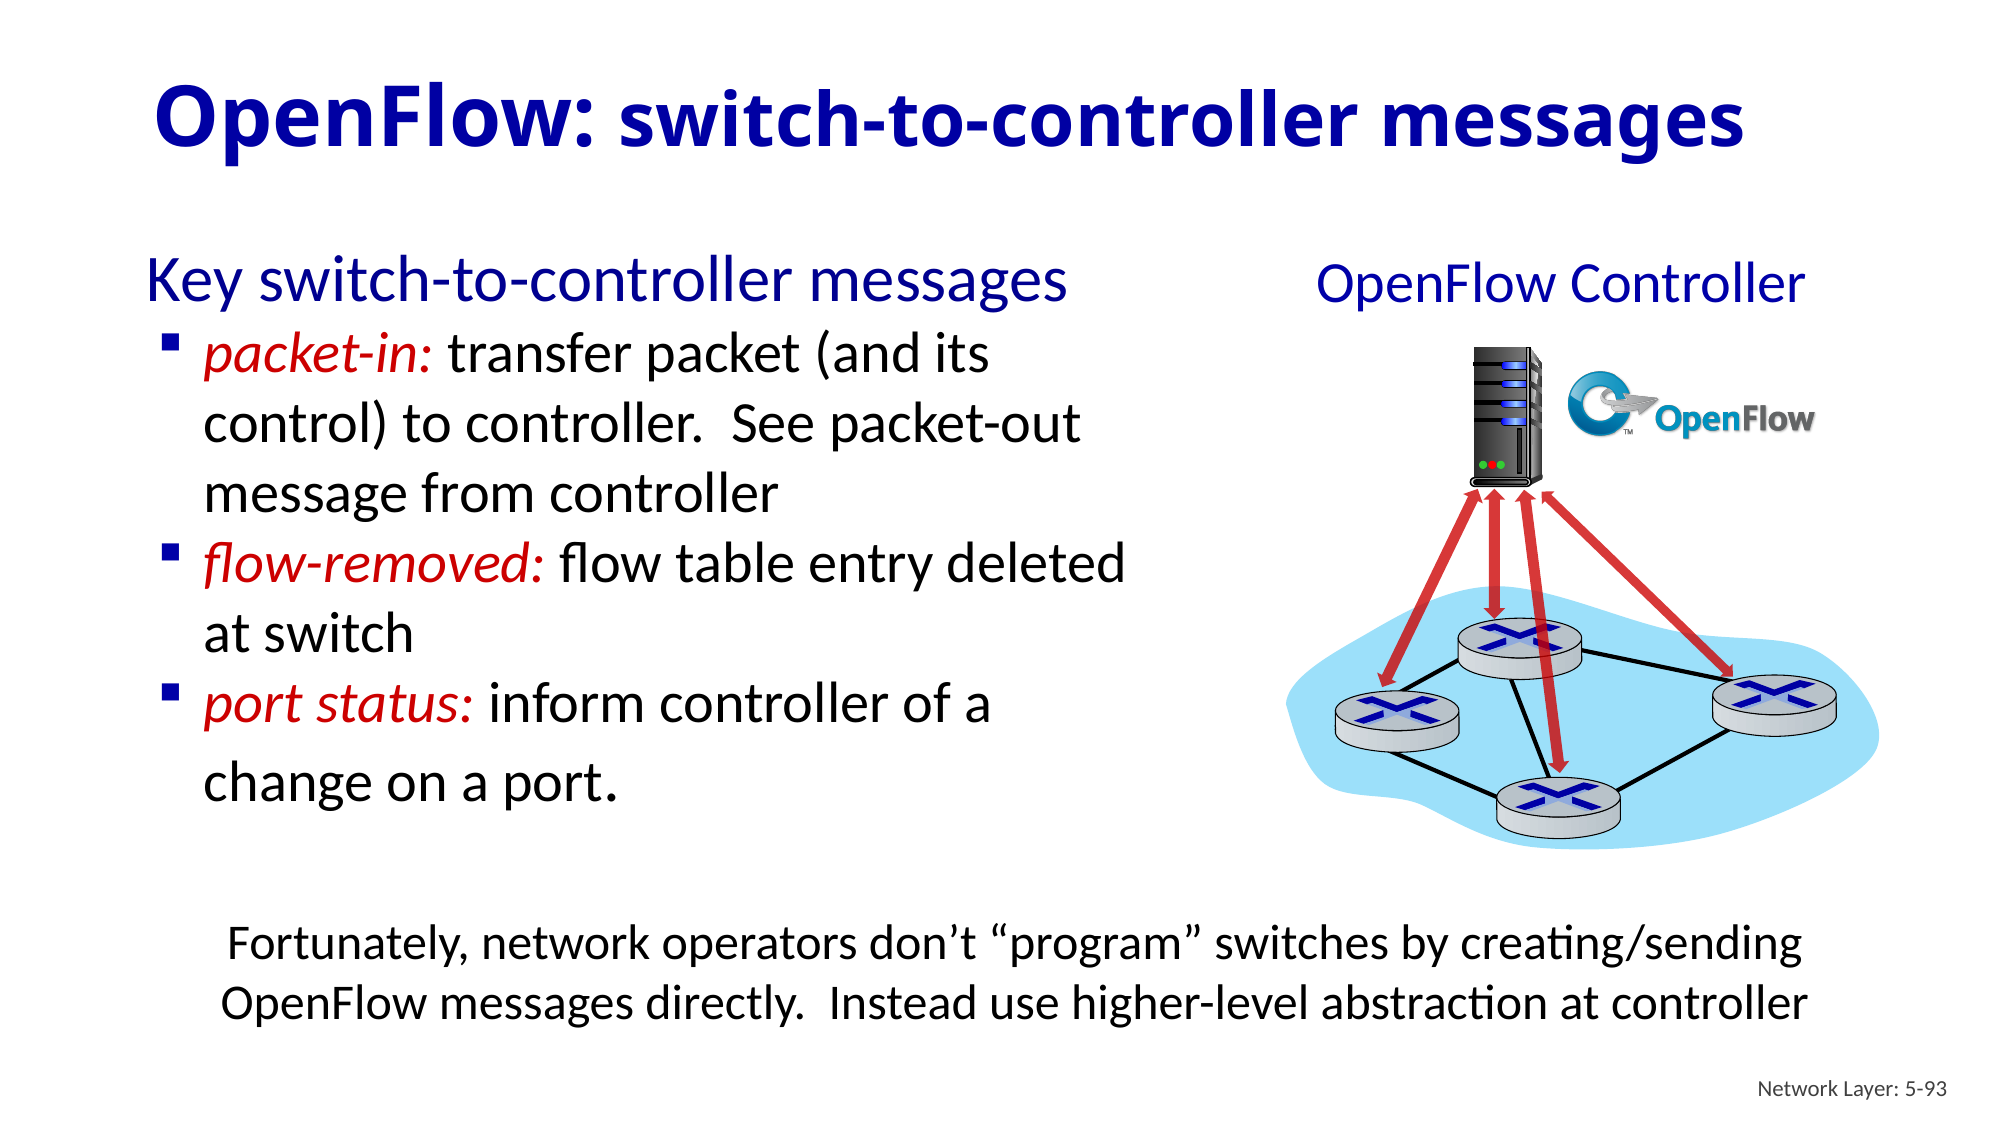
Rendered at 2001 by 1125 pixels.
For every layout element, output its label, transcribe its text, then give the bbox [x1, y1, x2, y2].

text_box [1285, 237, 1880, 850]
title OpenFlow: switch-to-controller messages [137, 45, 1863, 193]
slide_number Network Layer: 5-93 [1512, 1056, 1963, 1117]
text_box Key switch-to-controller messages packet-in: transfer packet (and its control) to controller. See packet-out message from controller flow-removed: flow table entry deleted at switch port status: inform controller of a change on a port. [132, 227, 1190, 822]
text_box Fortunately, network operators don’t “program” switches by creating/sending OpenFlow messages directly. Instead use higher-level abstraction at controller [160, 901, 1870, 1082]
